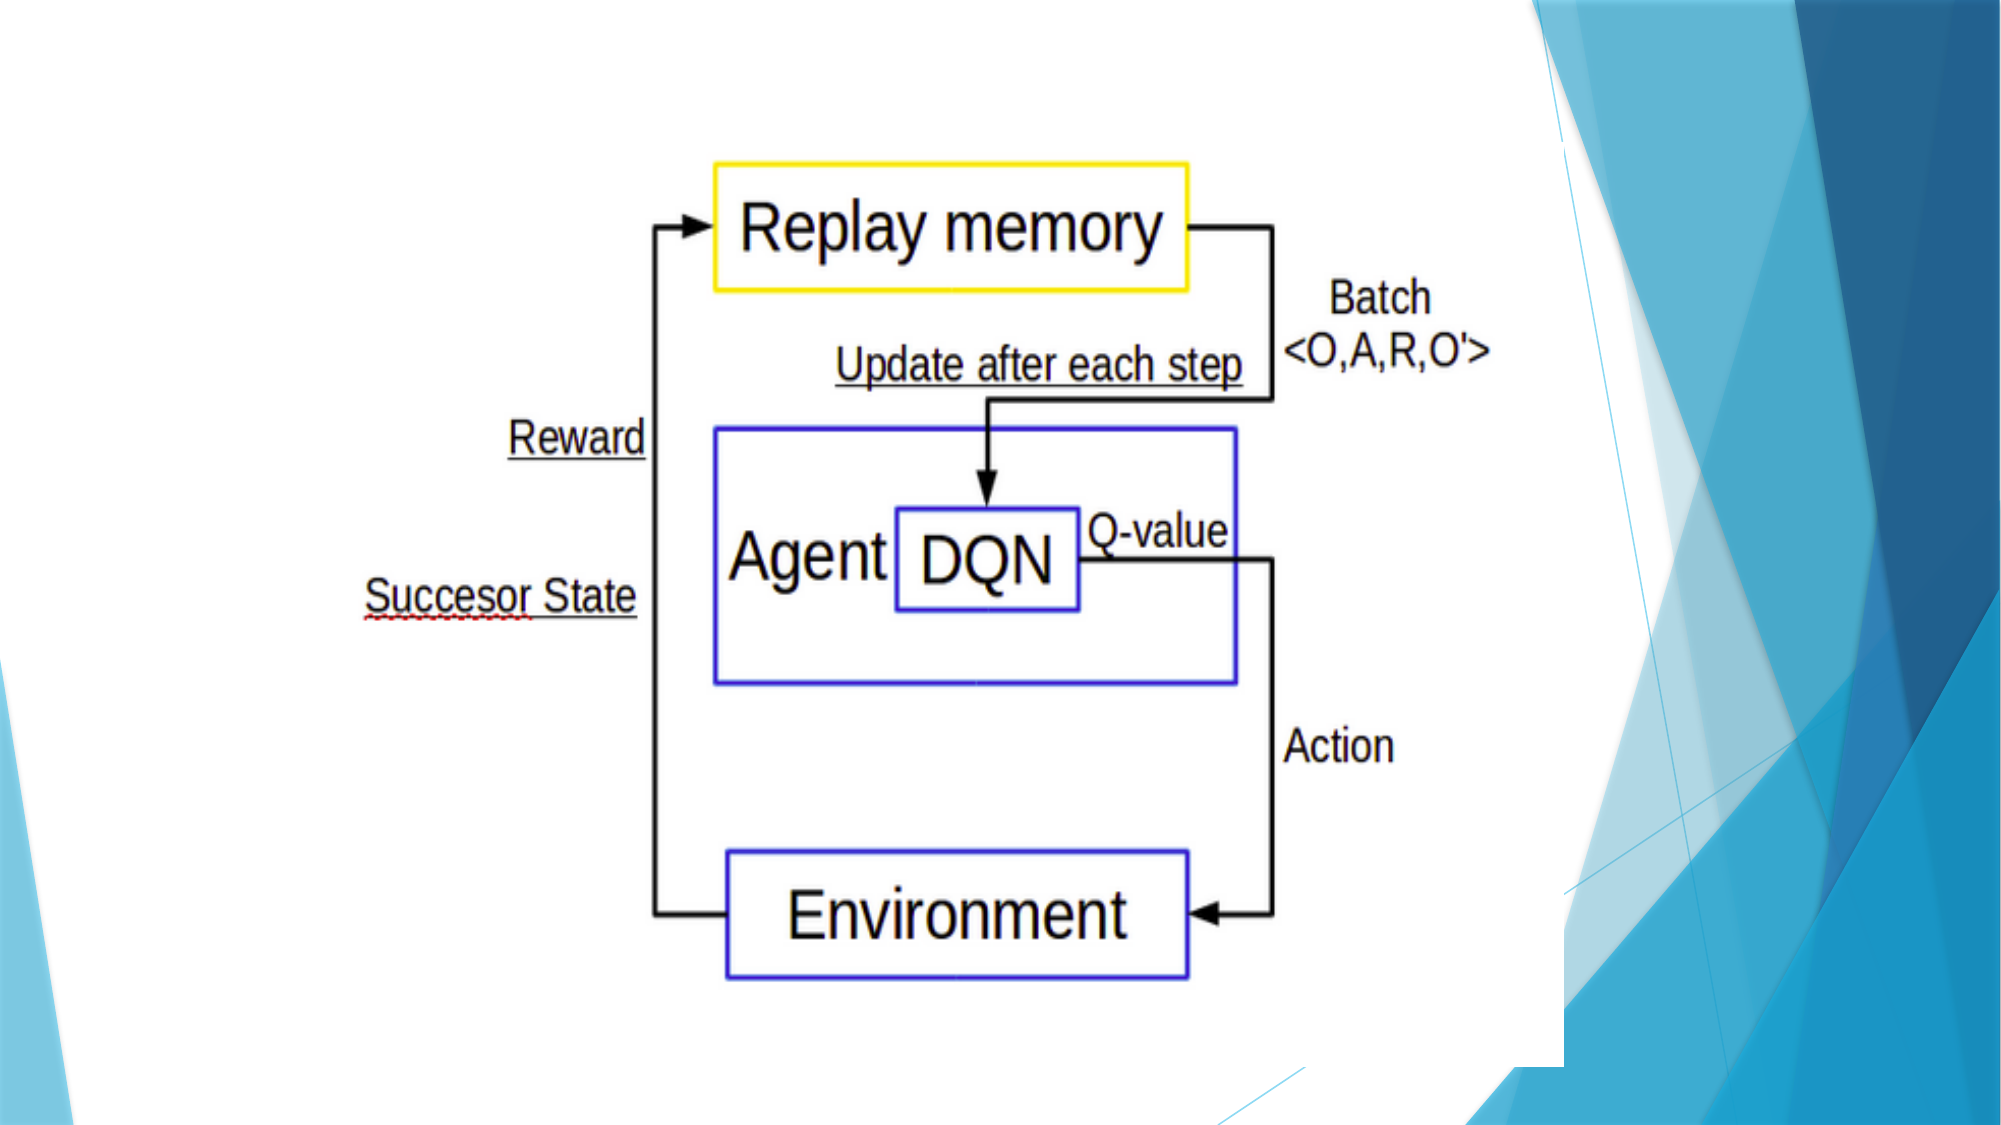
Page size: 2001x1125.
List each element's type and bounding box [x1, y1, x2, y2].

list [349, 141, 1564, 1068]
